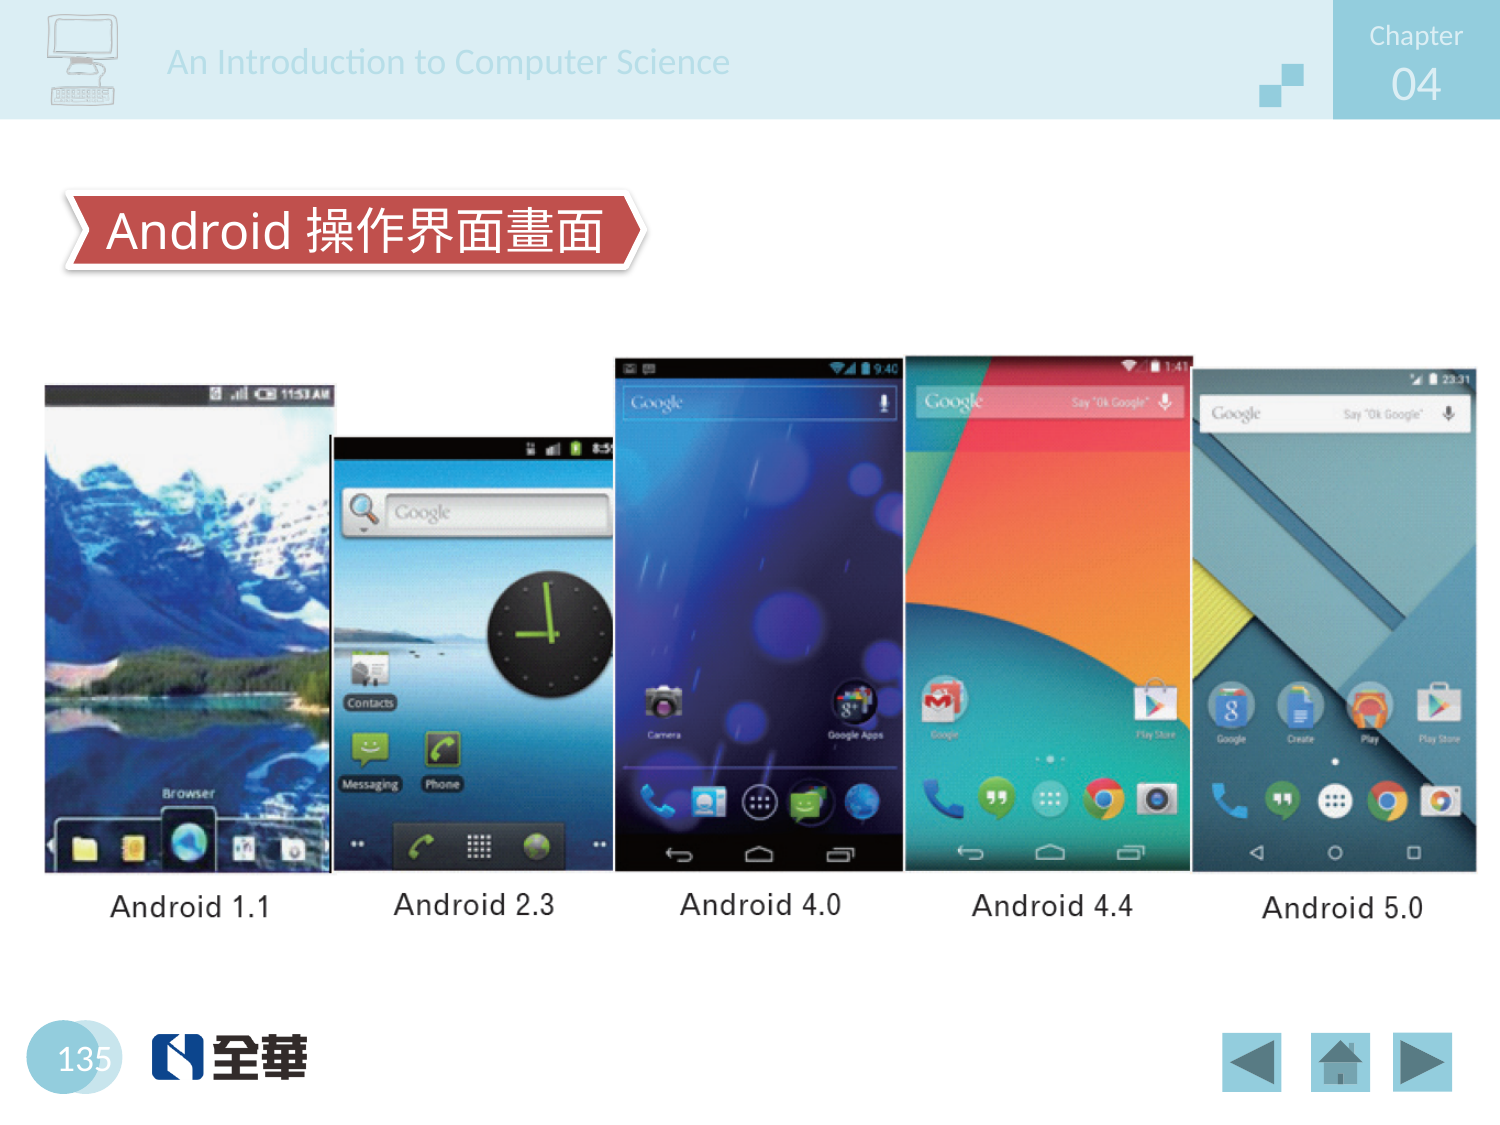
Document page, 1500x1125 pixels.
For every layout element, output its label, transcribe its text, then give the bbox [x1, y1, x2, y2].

picture [26, 340, 1489, 925]
picture [47, 14, 118, 106]
text_box Android操作界面畫面 [65, 189, 647, 270]
picture [152, 1034, 307, 1080]
